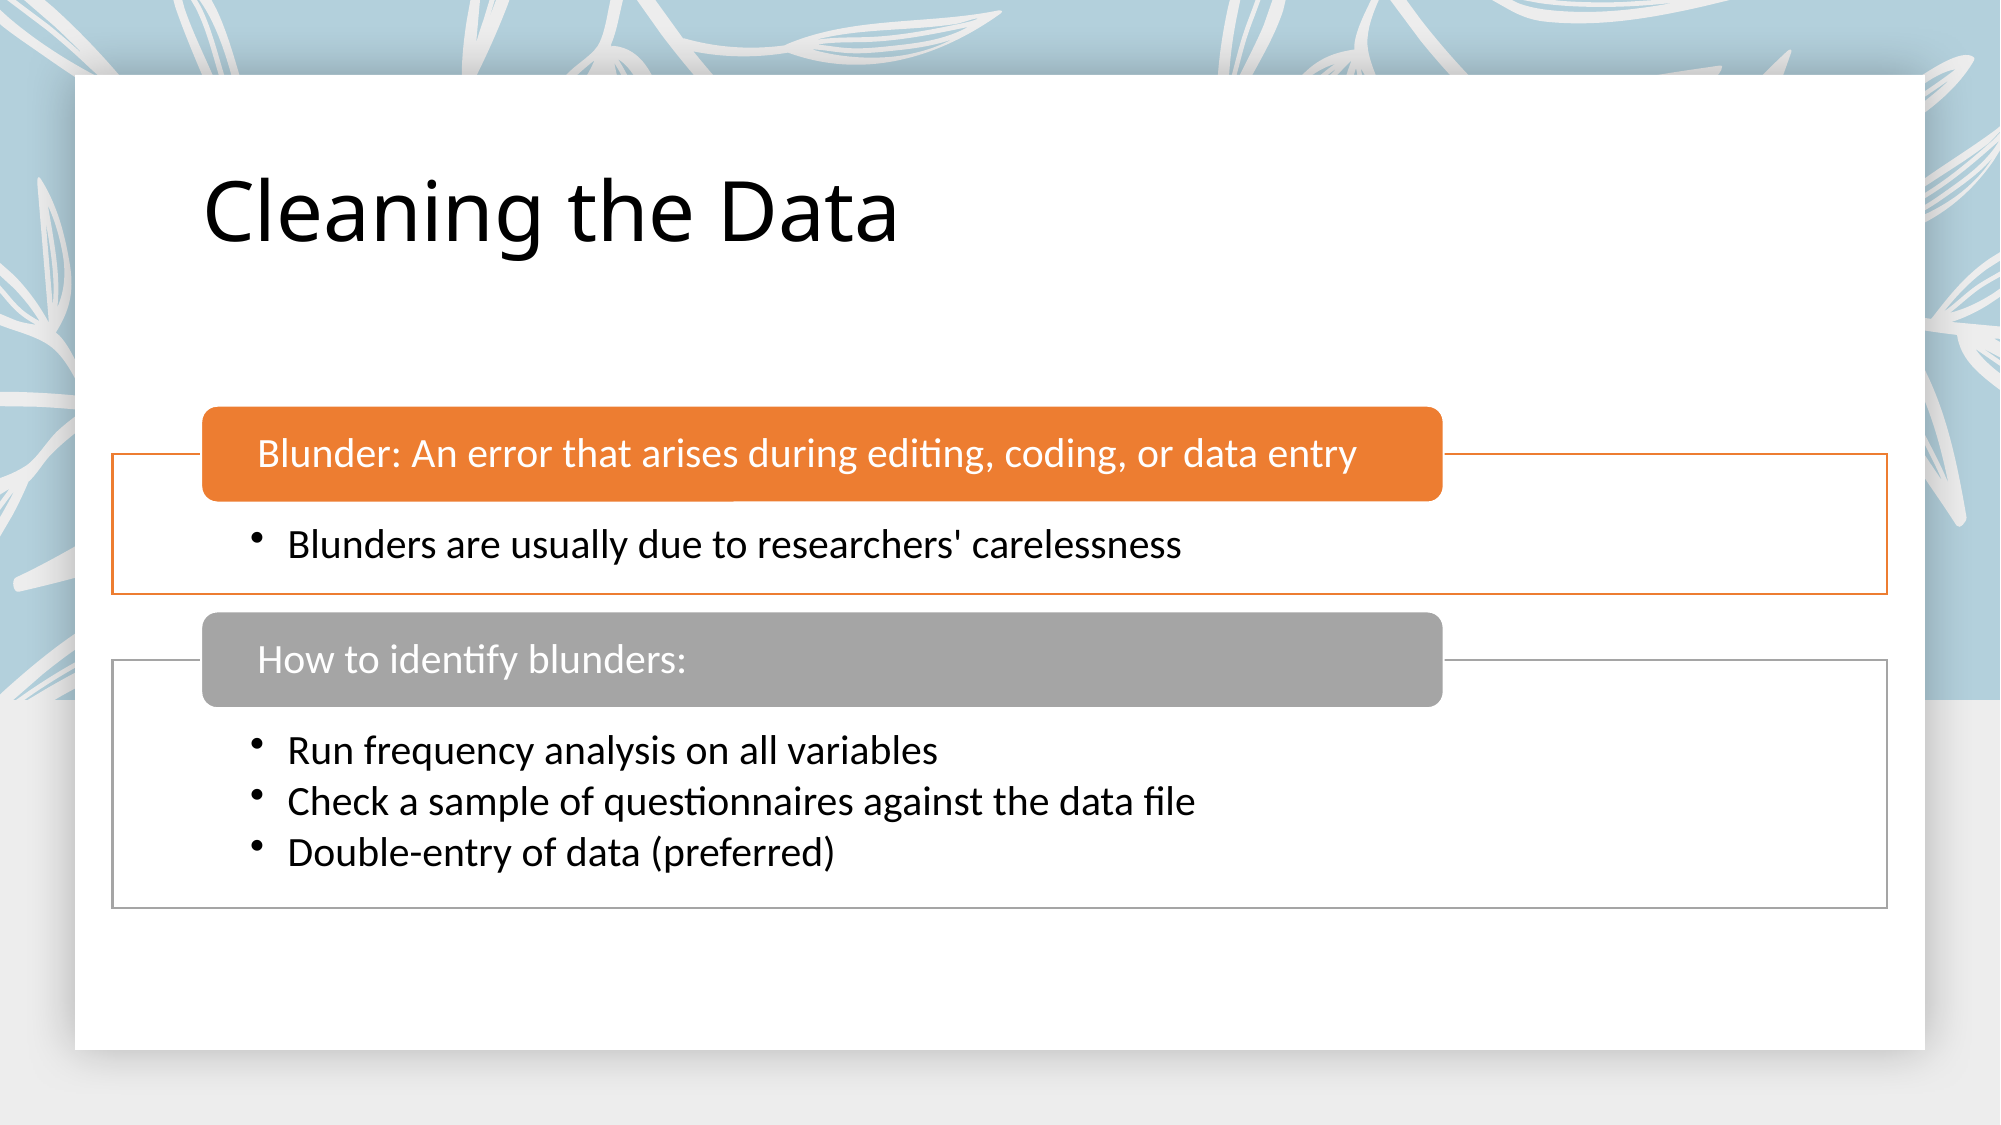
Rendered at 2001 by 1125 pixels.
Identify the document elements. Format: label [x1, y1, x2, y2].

text_box [74, 700, 1926, 1051]
text_box [0, 700, 2000, 1125]
list [112, 350, 1888, 964]
text_box [0, 0, 2000, 700]
